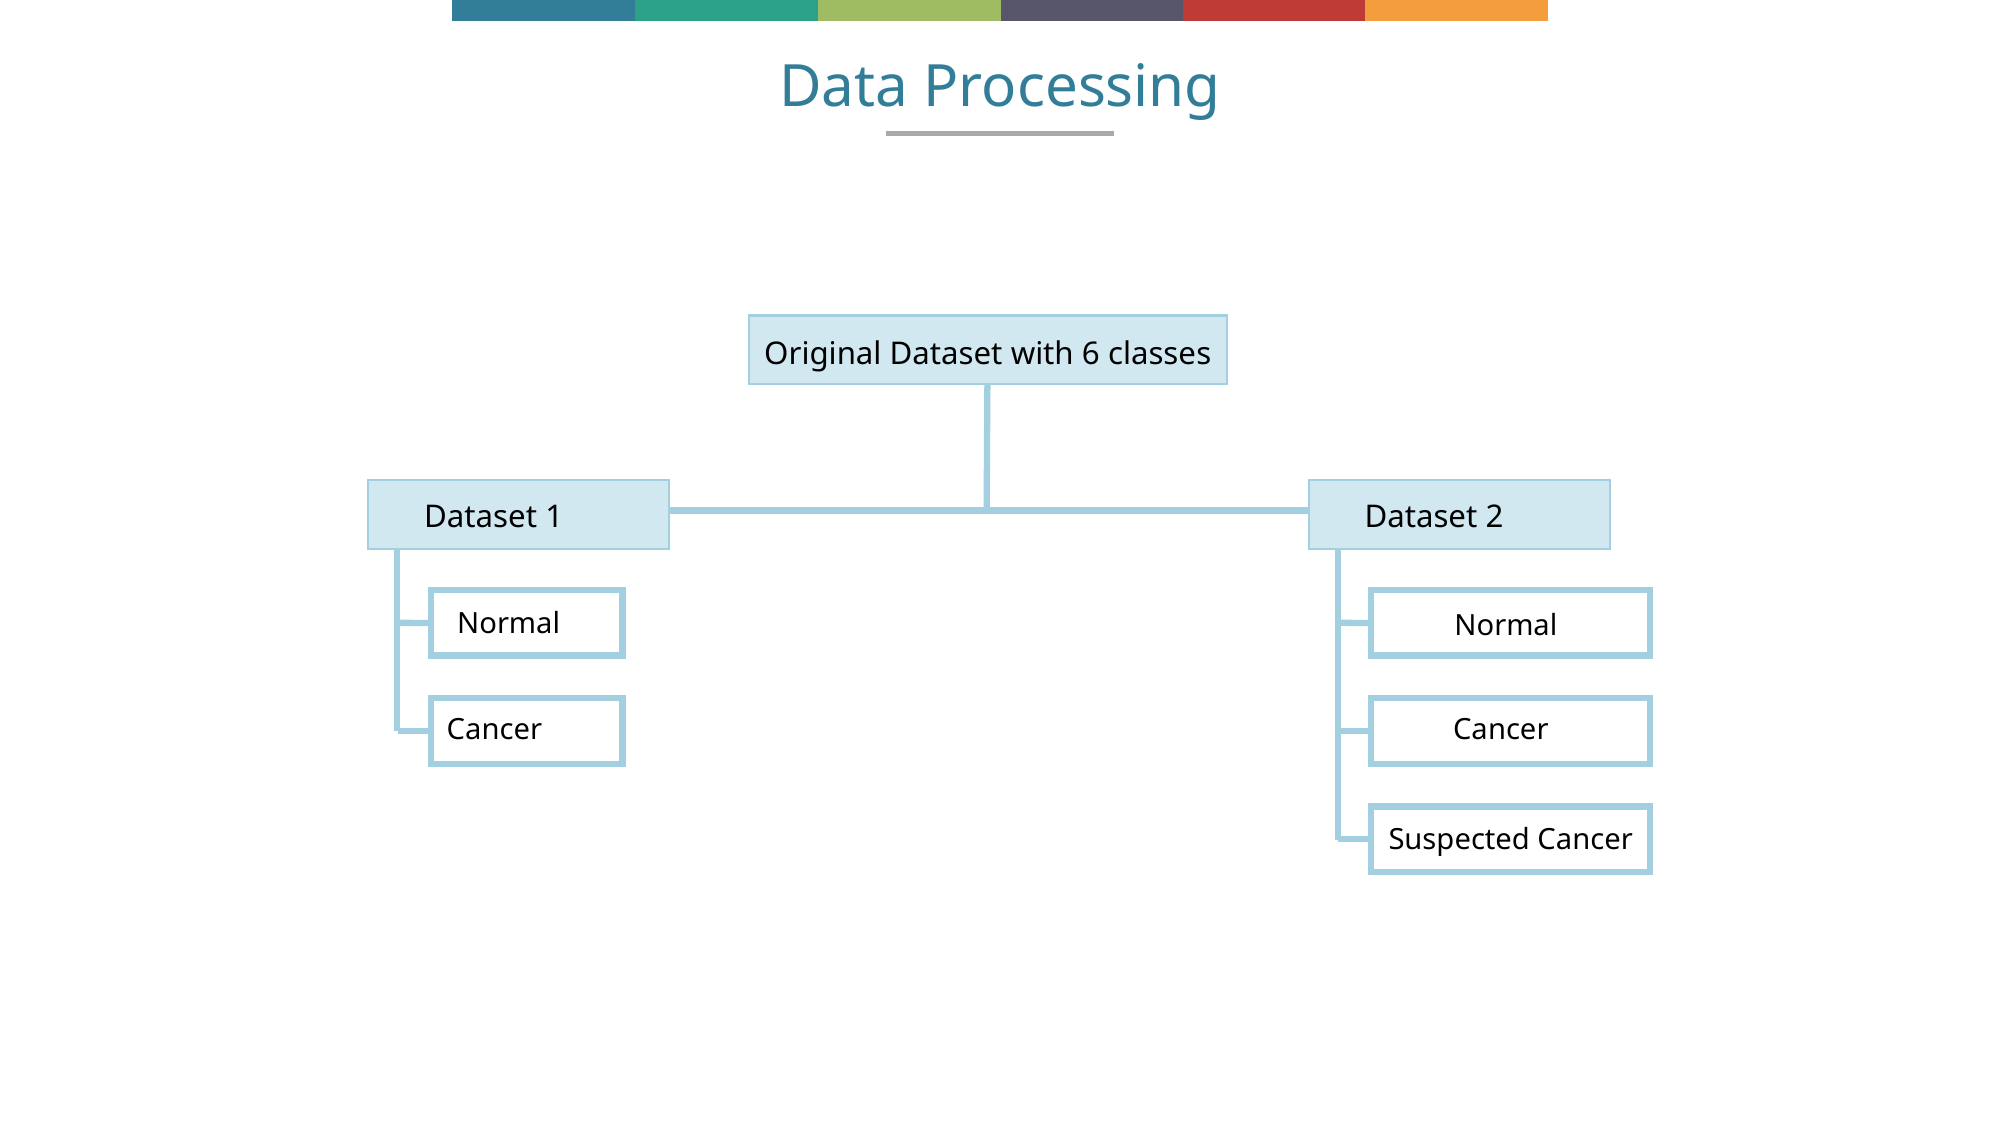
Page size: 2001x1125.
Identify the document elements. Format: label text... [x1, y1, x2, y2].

title Data Processing [453, 48, 1547, 119]
text_box [749, 315, 1227, 385]
text_box [368, 480, 670, 549]
text_box [430, 590, 623, 656]
text_box Original Dataset with 6 classes [760, 328, 1217, 375]
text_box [1308, 480, 1651, 873]
text_box Normal [452, 600, 565, 644]
text_box Dataset 1 [420, 491, 568, 538]
text_box [430, 698, 623, 764]
text_box Cancer [442, 705, 568, 750]
